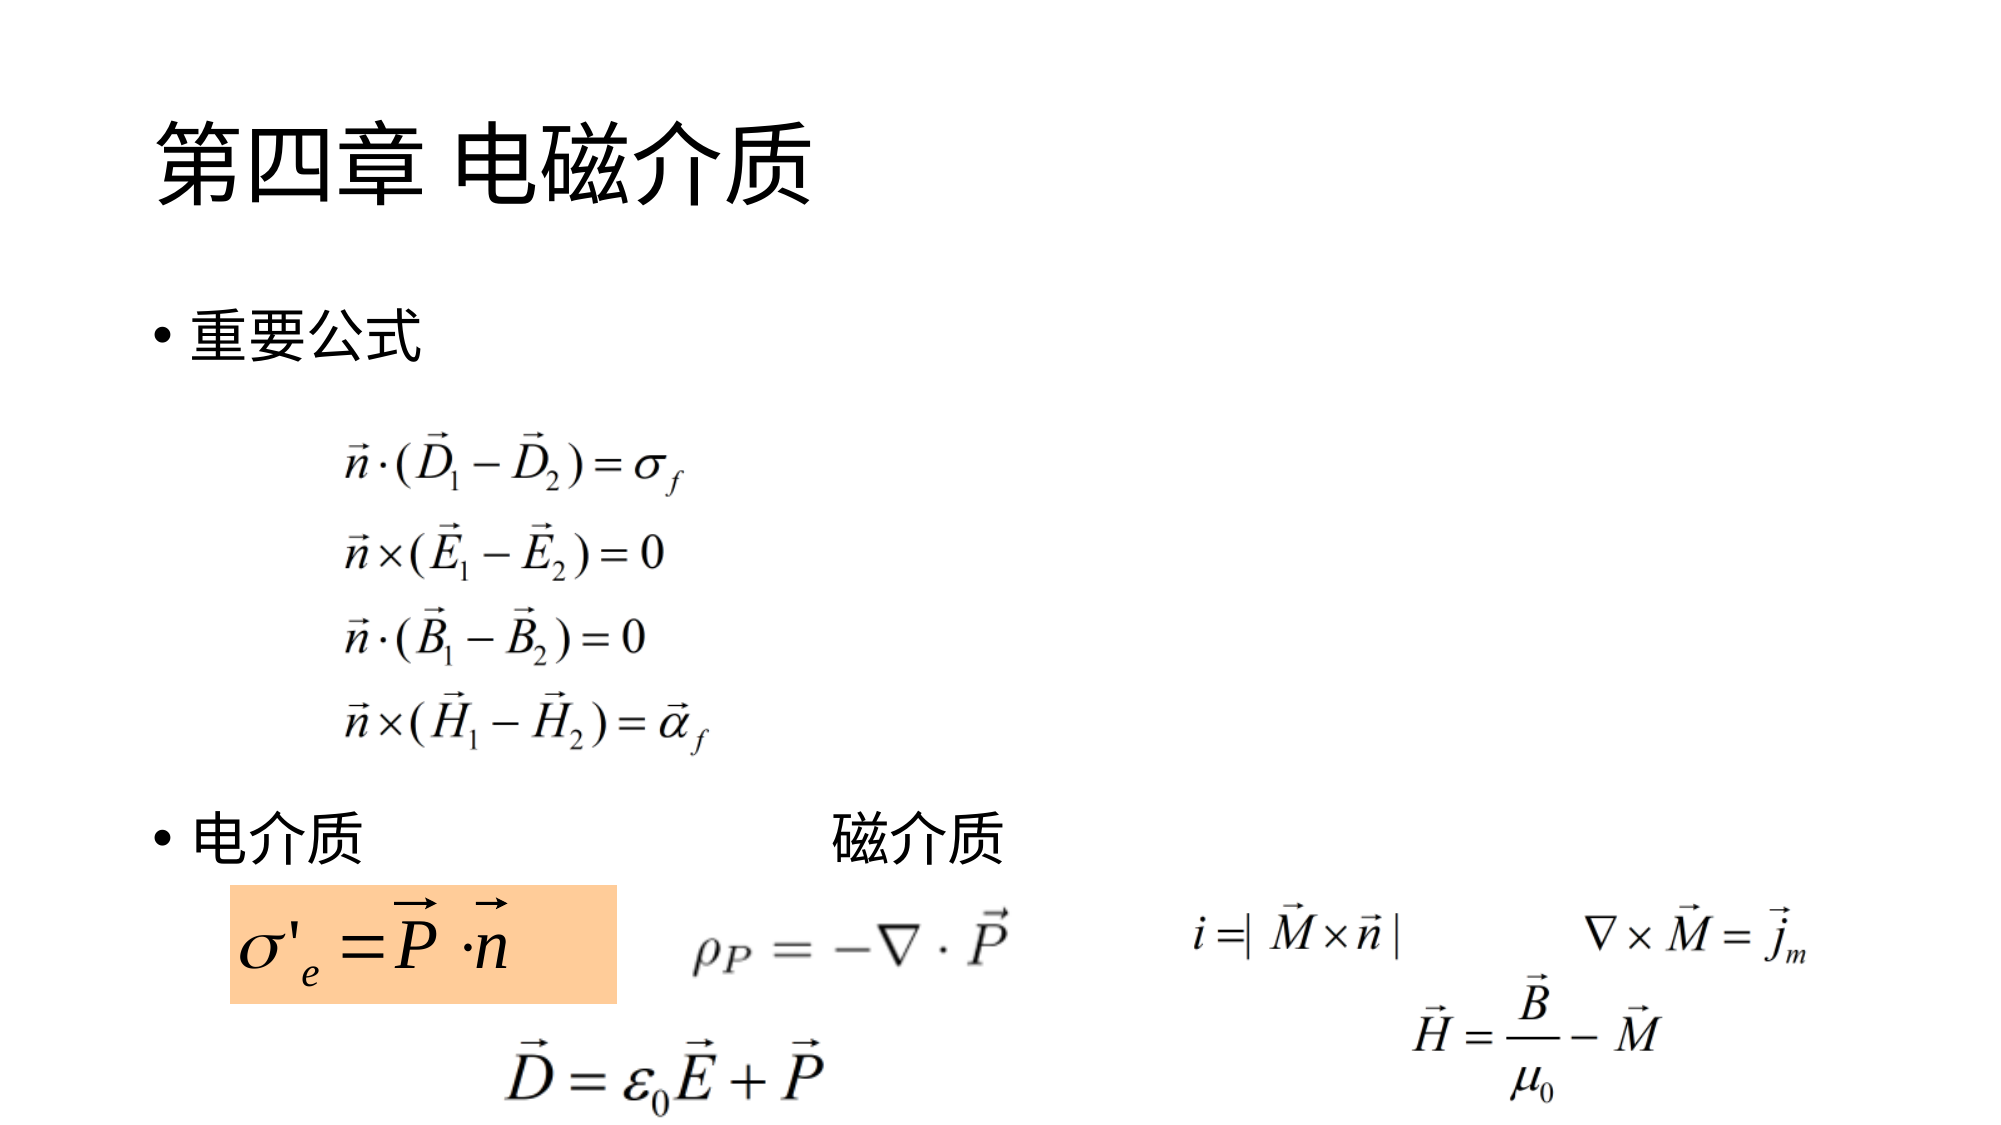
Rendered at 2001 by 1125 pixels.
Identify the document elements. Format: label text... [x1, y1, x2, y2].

title 第四章 电磁介质 [137, 59, 1863, 278]
picture [663, 898, 1048, 999]
list 重要公式 电介质 磁介质 [137, 299, 1863, 1014]
picture [498, 1029, 829, 1119]
picture [1183, 898, 1417, 963]
picture [337, 429, 724, 769]
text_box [229, 885, 618, 1004]
picture [1402, 889, 1820, 1110]
